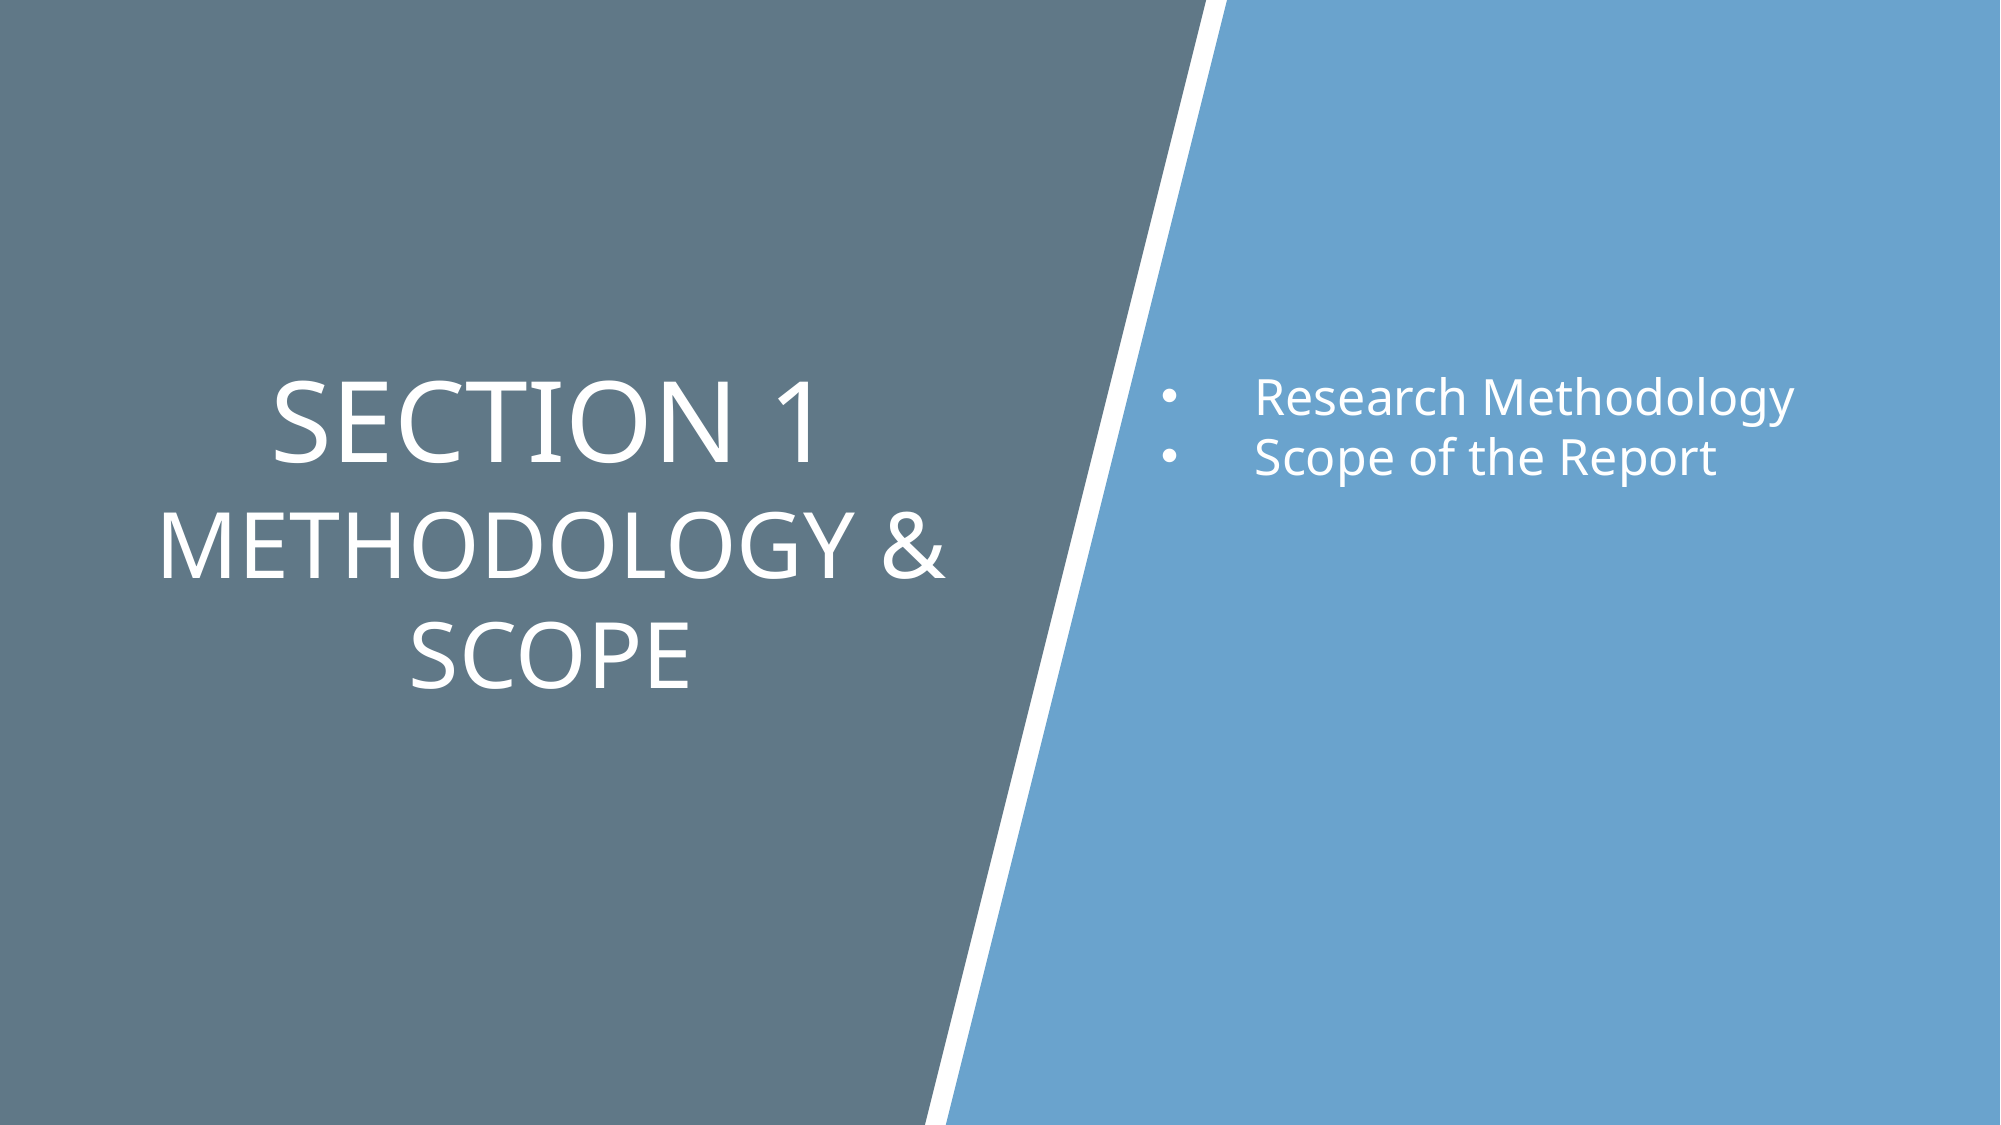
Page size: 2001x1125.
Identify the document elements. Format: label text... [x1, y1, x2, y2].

text_box Research Methodology Scope of the Report [1160, 365, 2000, 486]
text_box [944, 0, 2000, 1125]
text_box SECTION 1 [86, 350, 1016, 486]
text_box [0, 0, 1208, 1125]
text_box METHODOLOGY & SCOPE [86, 486, 1016, 707]
